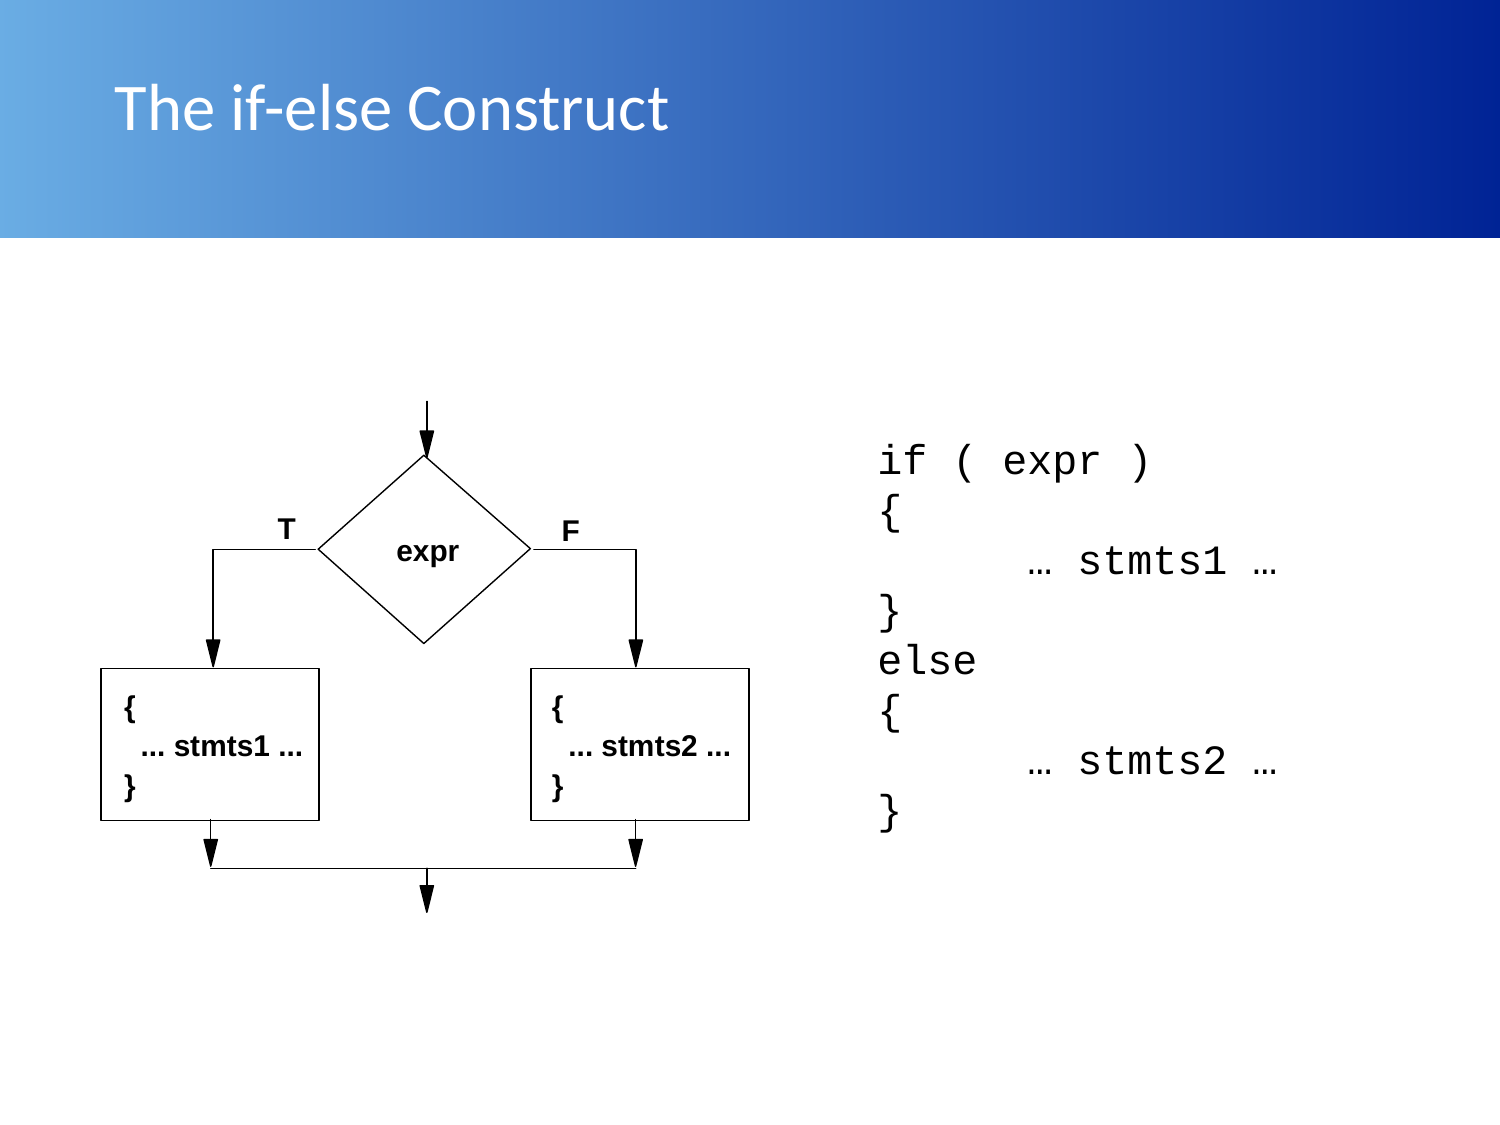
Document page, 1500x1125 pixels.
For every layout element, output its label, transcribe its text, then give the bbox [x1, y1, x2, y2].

title The if-else Construct [99, 57, 1450, 150]
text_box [99, 399, 752, 914]
text_box if ( expr ) { … stmts1 … } else { … stmts2 … } [862, 425, 1400, 890]
